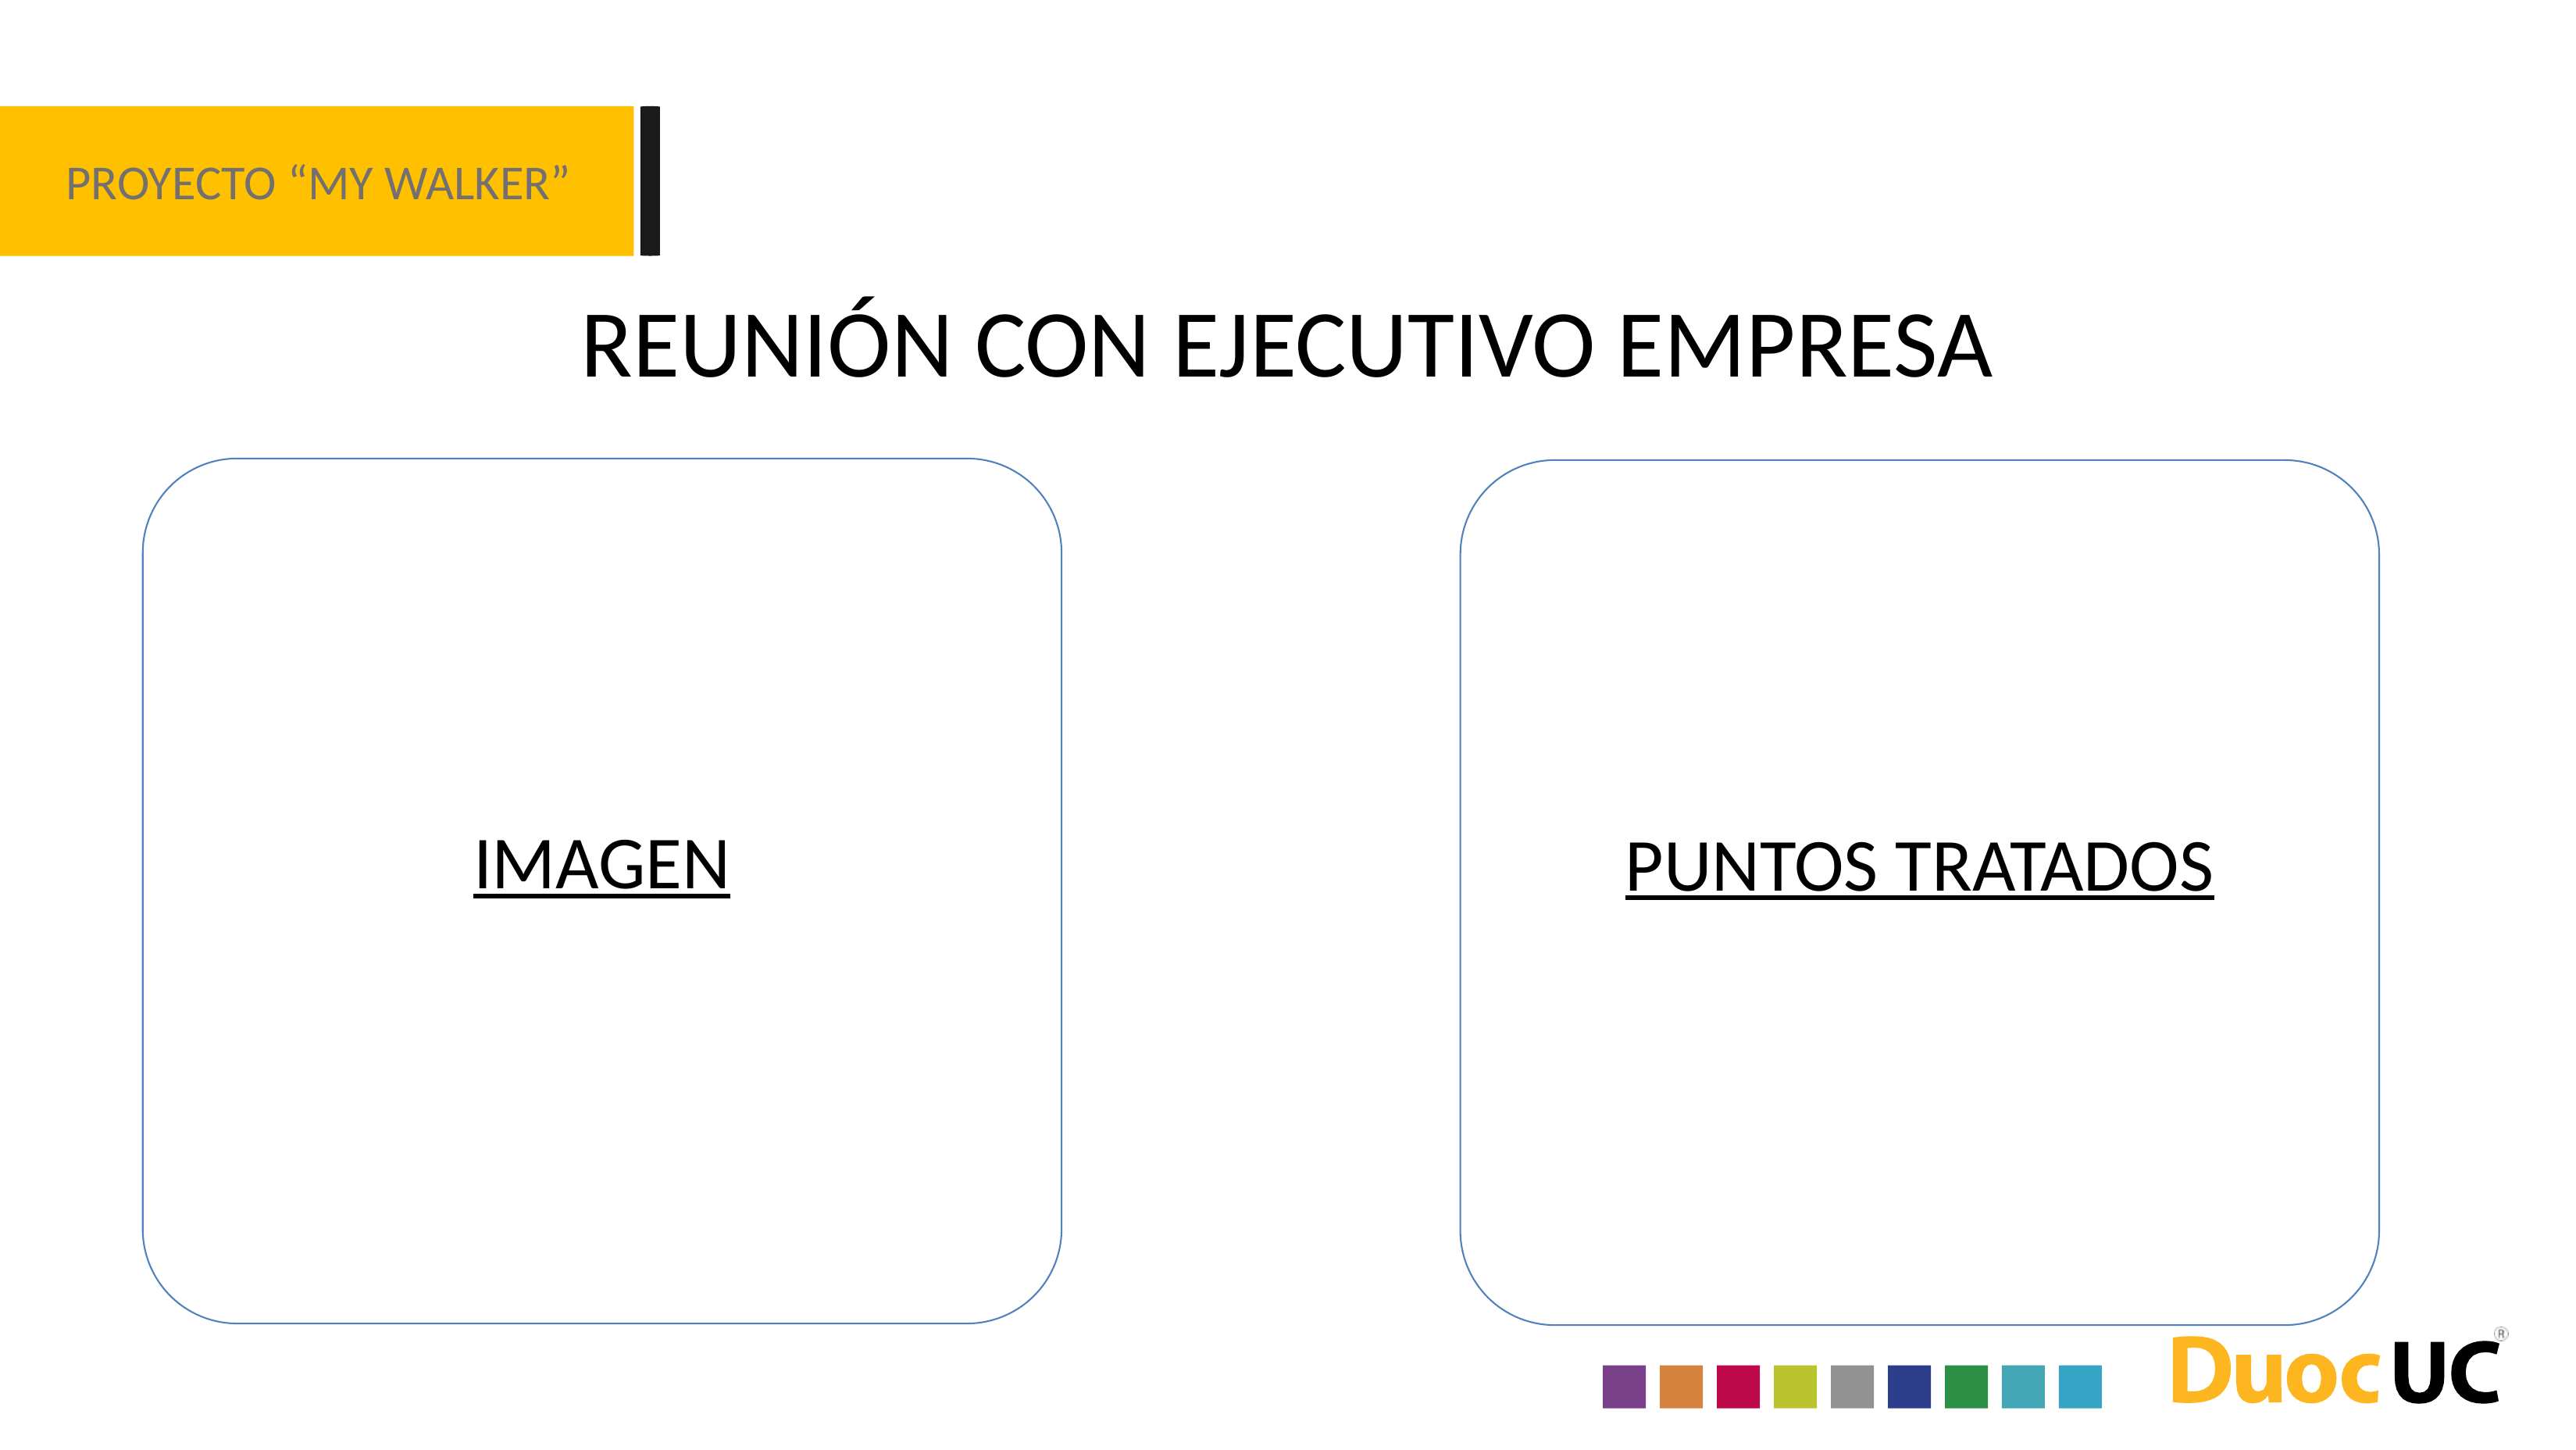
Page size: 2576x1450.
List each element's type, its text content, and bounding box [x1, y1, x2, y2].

text_box REUNIÓN CON EJECUTIVO EMPRESA [0, 271, 2576, 406]
text_box PROYECTO “MY WALKER” [47, 141, 594, 220]
text_box PUNTOS TRATADOS [1460, 459, 2380, 1326]
picture [2494, 1327, 2509, 1341]
text_box IMAGEN [142, 458, 1062, 1324]
